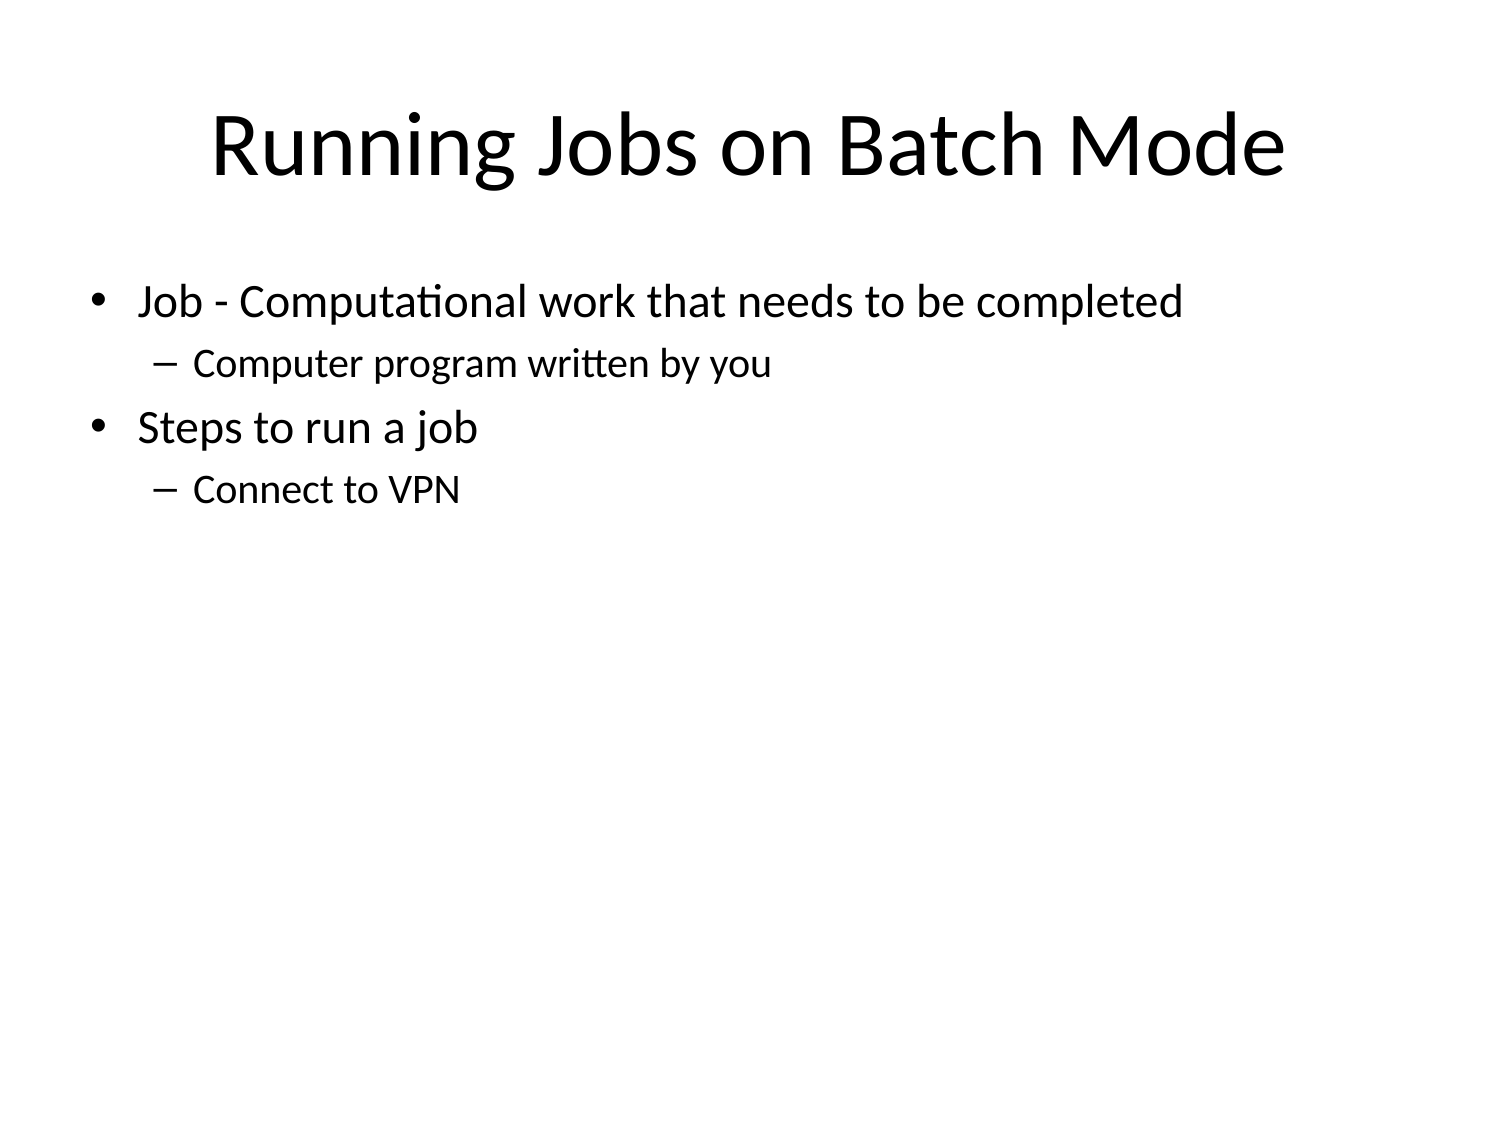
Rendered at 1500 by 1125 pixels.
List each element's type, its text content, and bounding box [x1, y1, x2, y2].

title Running Jobs on Batch Mode [75, 45, 1425, 233]
list Job - Computational work that needs to be completed Computer program written by you Steps to run a job Connect to VPN [75, 262, 1425, 521]
